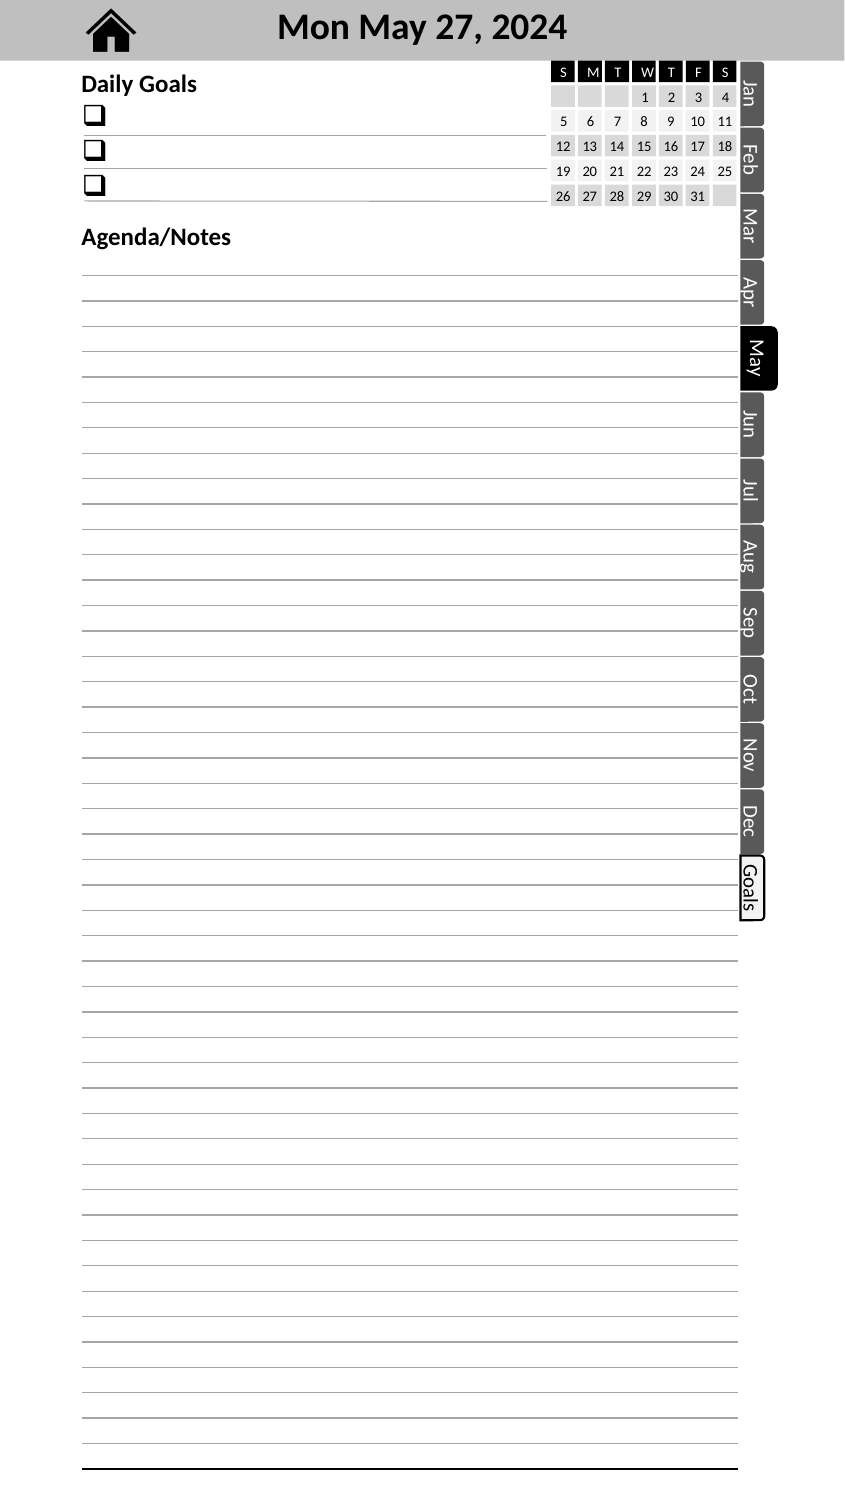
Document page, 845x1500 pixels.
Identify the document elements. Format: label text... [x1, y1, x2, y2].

list Mon May 27, 2024 [190, 0, 655, 61]
picture [82, 1, 140, 59]
